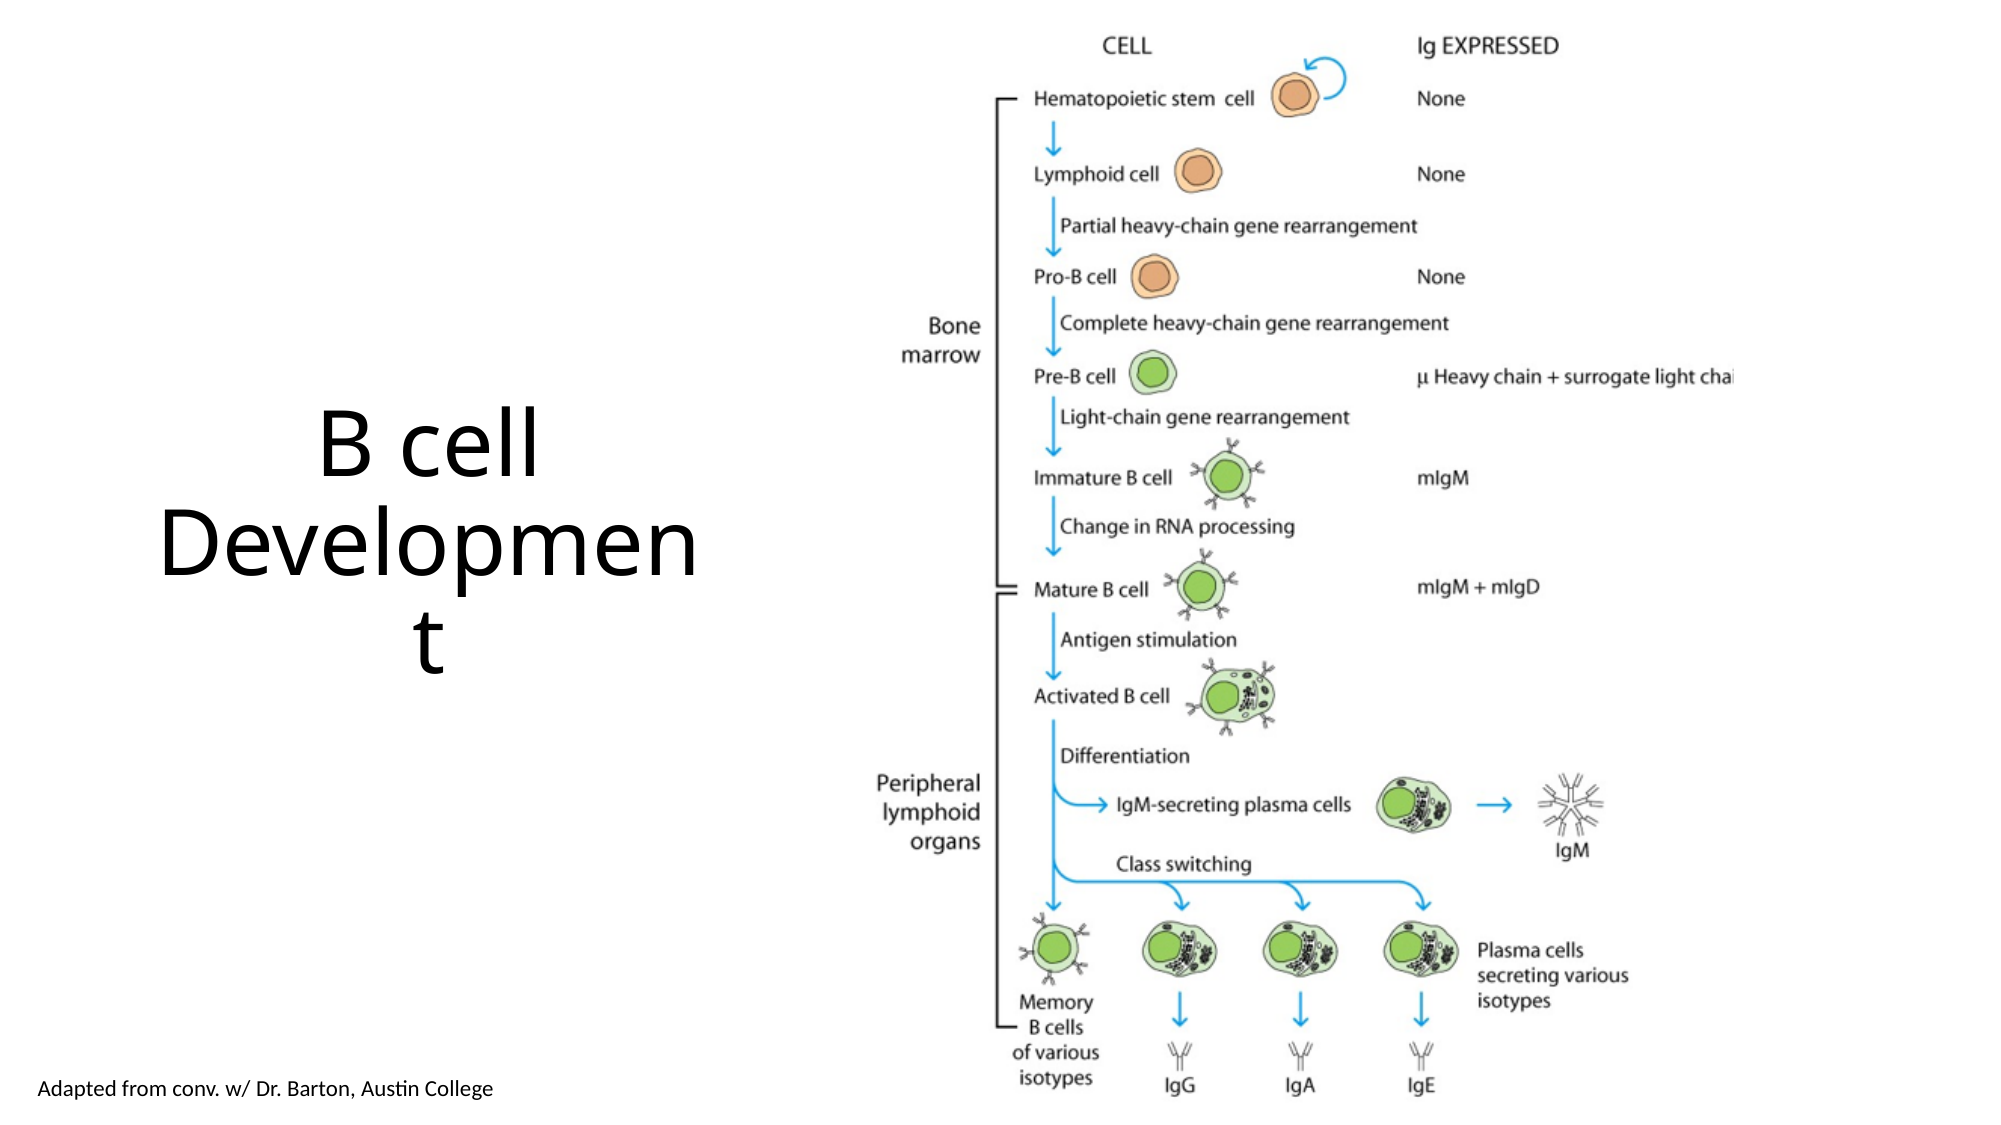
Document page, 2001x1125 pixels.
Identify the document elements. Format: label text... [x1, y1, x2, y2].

title B cell Development [135, 195, 722, 895]
text_box Adapted from conv. w/ Dr. Barton, Austin College [22, 1065, 510, 1108]
picture [862, 24, 1734, 1109]
